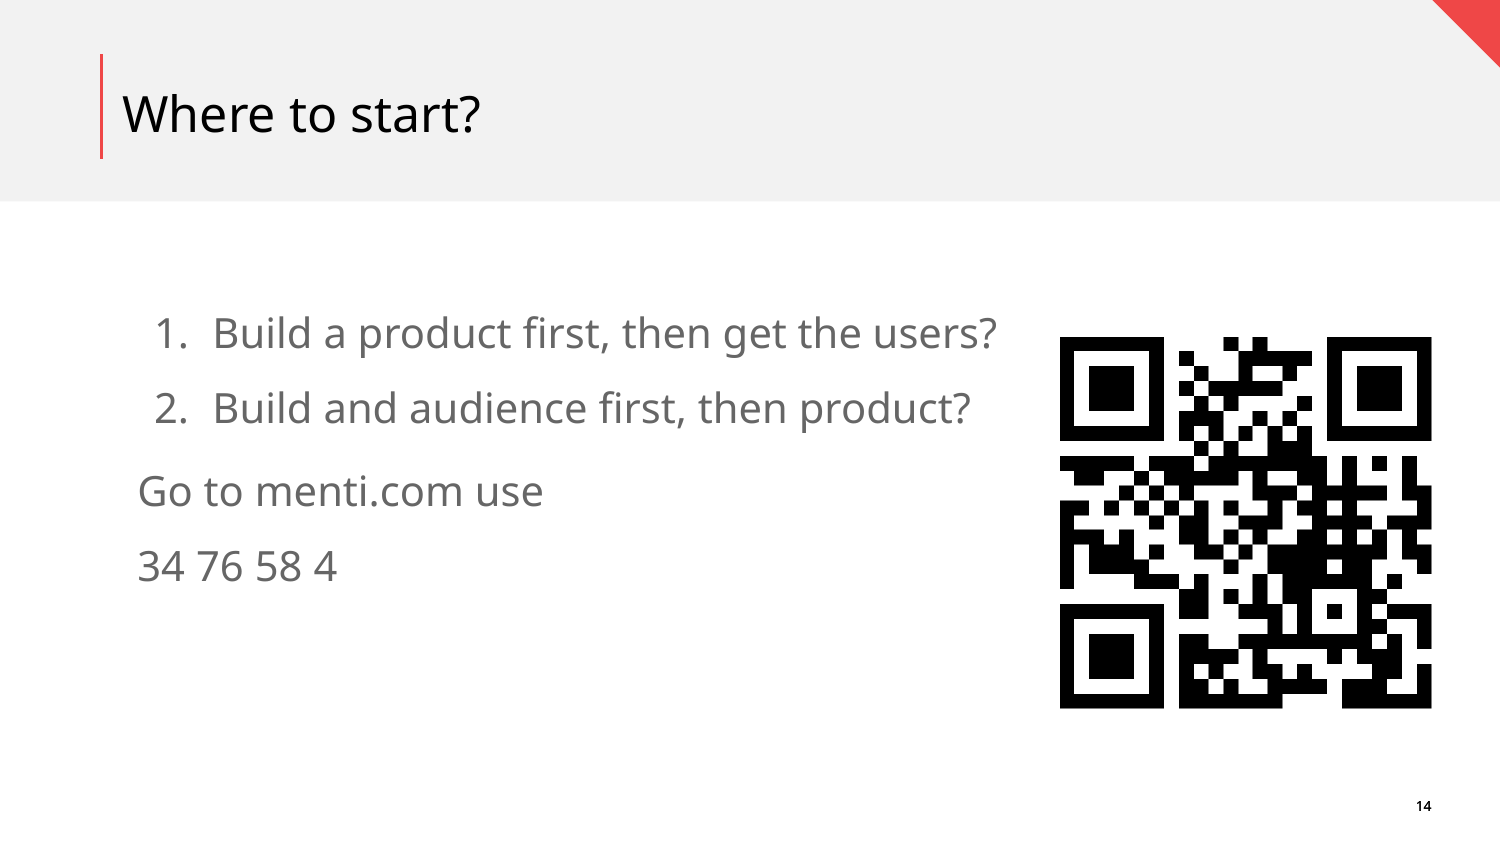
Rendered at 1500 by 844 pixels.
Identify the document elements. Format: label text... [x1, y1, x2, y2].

title Where to start? [122, 52, 1486, 143]
text_box Go to menti.com use 34 76 58 4 [122, 425, 679, 534]
text_box Build a product first, then get the users? Build and audience first, then product? [122, 267, 1186, 550]
picture [1059, 335, 1432, 709]
